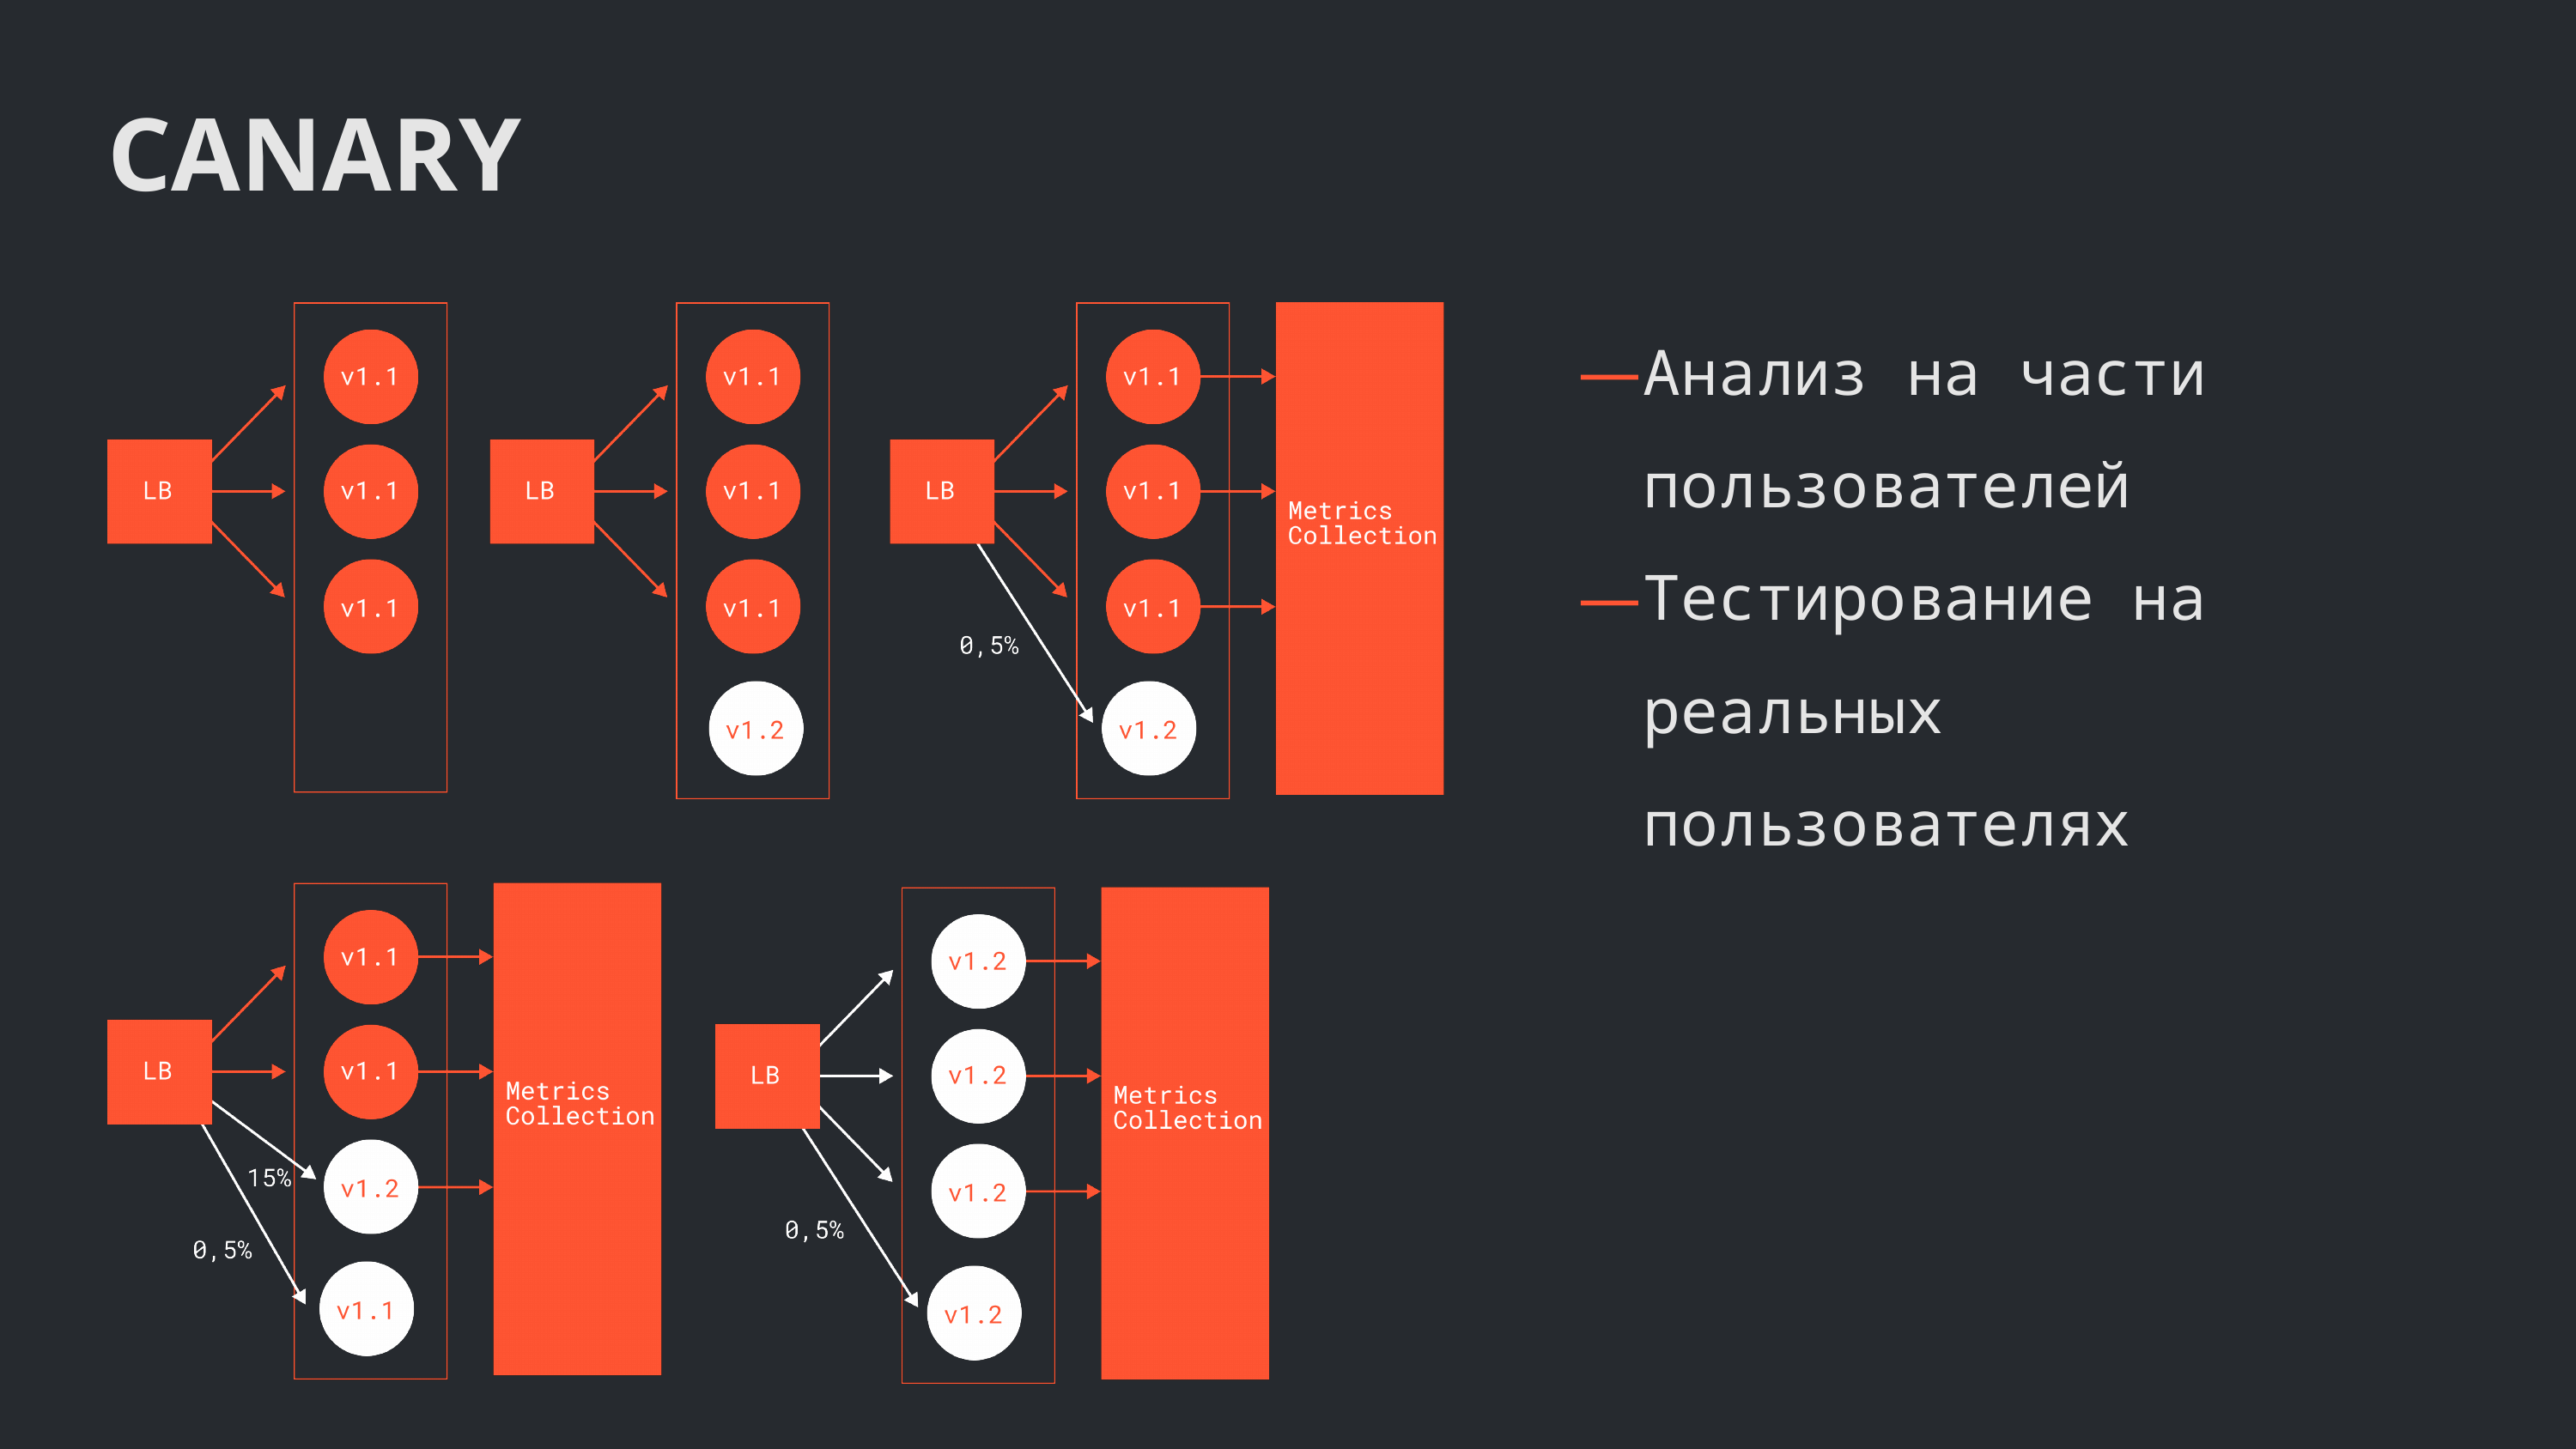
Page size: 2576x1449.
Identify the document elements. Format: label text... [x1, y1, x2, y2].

list Анализ на части пользователей Тестирование на реальных пользователях [1578, 294, 2415, 1315]
list CANARY [107, 110, 2415, 364]
picture [107, 302, 1450, 1384]
